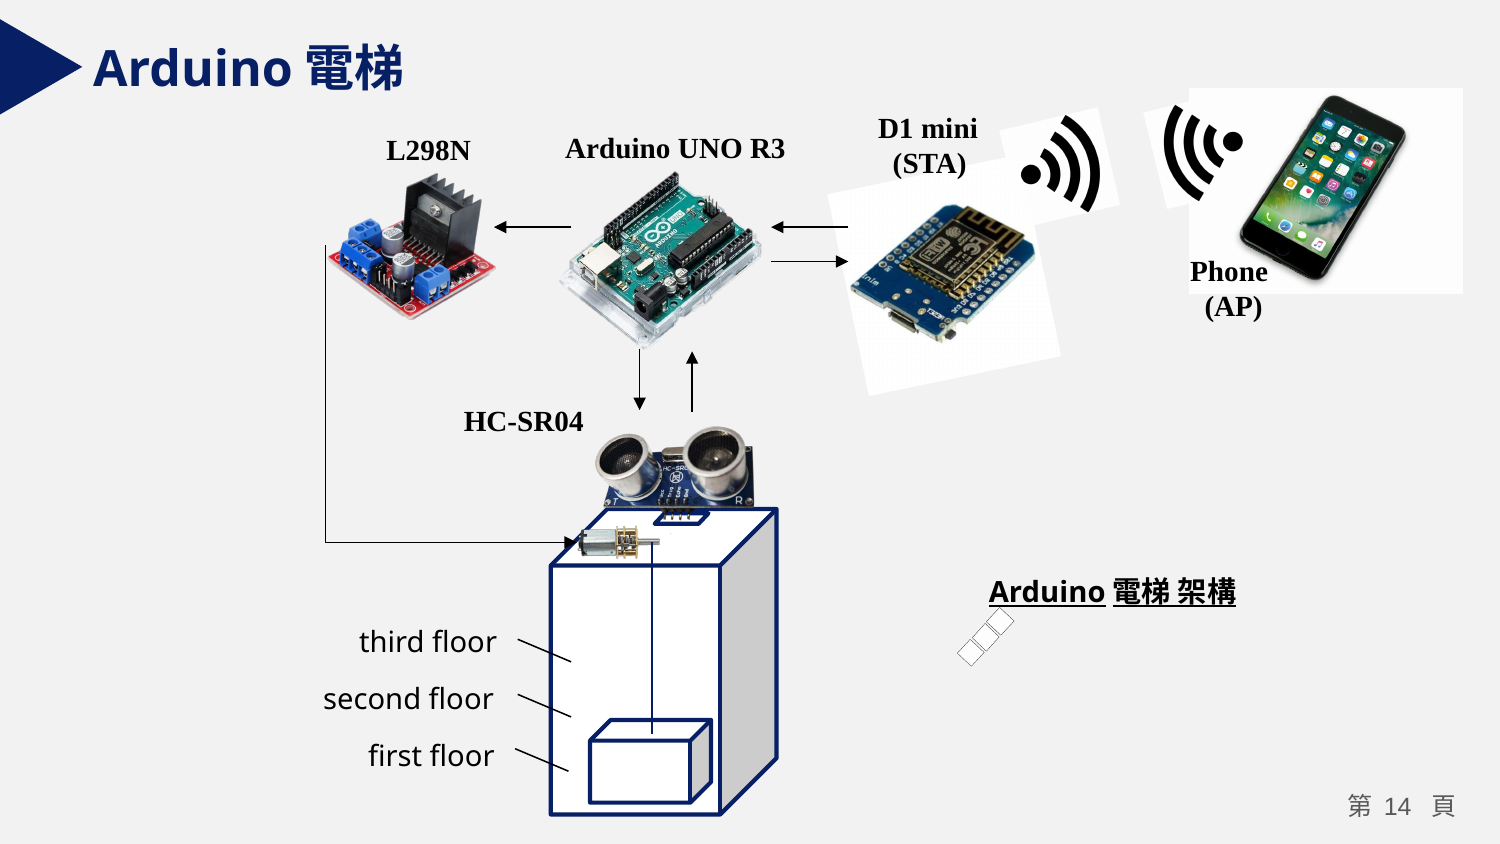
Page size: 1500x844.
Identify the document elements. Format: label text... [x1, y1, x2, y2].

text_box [325, 245, 577, 543]
text_box second floor [308, 672, 509, 723]
text_box Arduino電梯 架構 [973, 566, 1295, 616]
text_box third floor [344, 616, 512, 666]
text_box D1 mini (STA) [863, 101, 994, 171]
text_box [548, 514, 779, 817]
text_box [0, 19, 83, 115]
text_box Arduino電梯 [78, 29, 460, 105]
text_box first floor [353, 729, 510, 780]
text_box [587, 717, 714, 805]
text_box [517, 694, 572, 718]
picture [957, 611, 1014, 666]
picture [1144, 88, 1463, 294]
text_box Phone (AP) [1175, 245, 1284, 330]
text_box L298N [371, 123, 484, 165]
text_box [514, 748, 569, 772]
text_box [517, 639, 572, 663]
picture [325, 76, 1119, 595]
